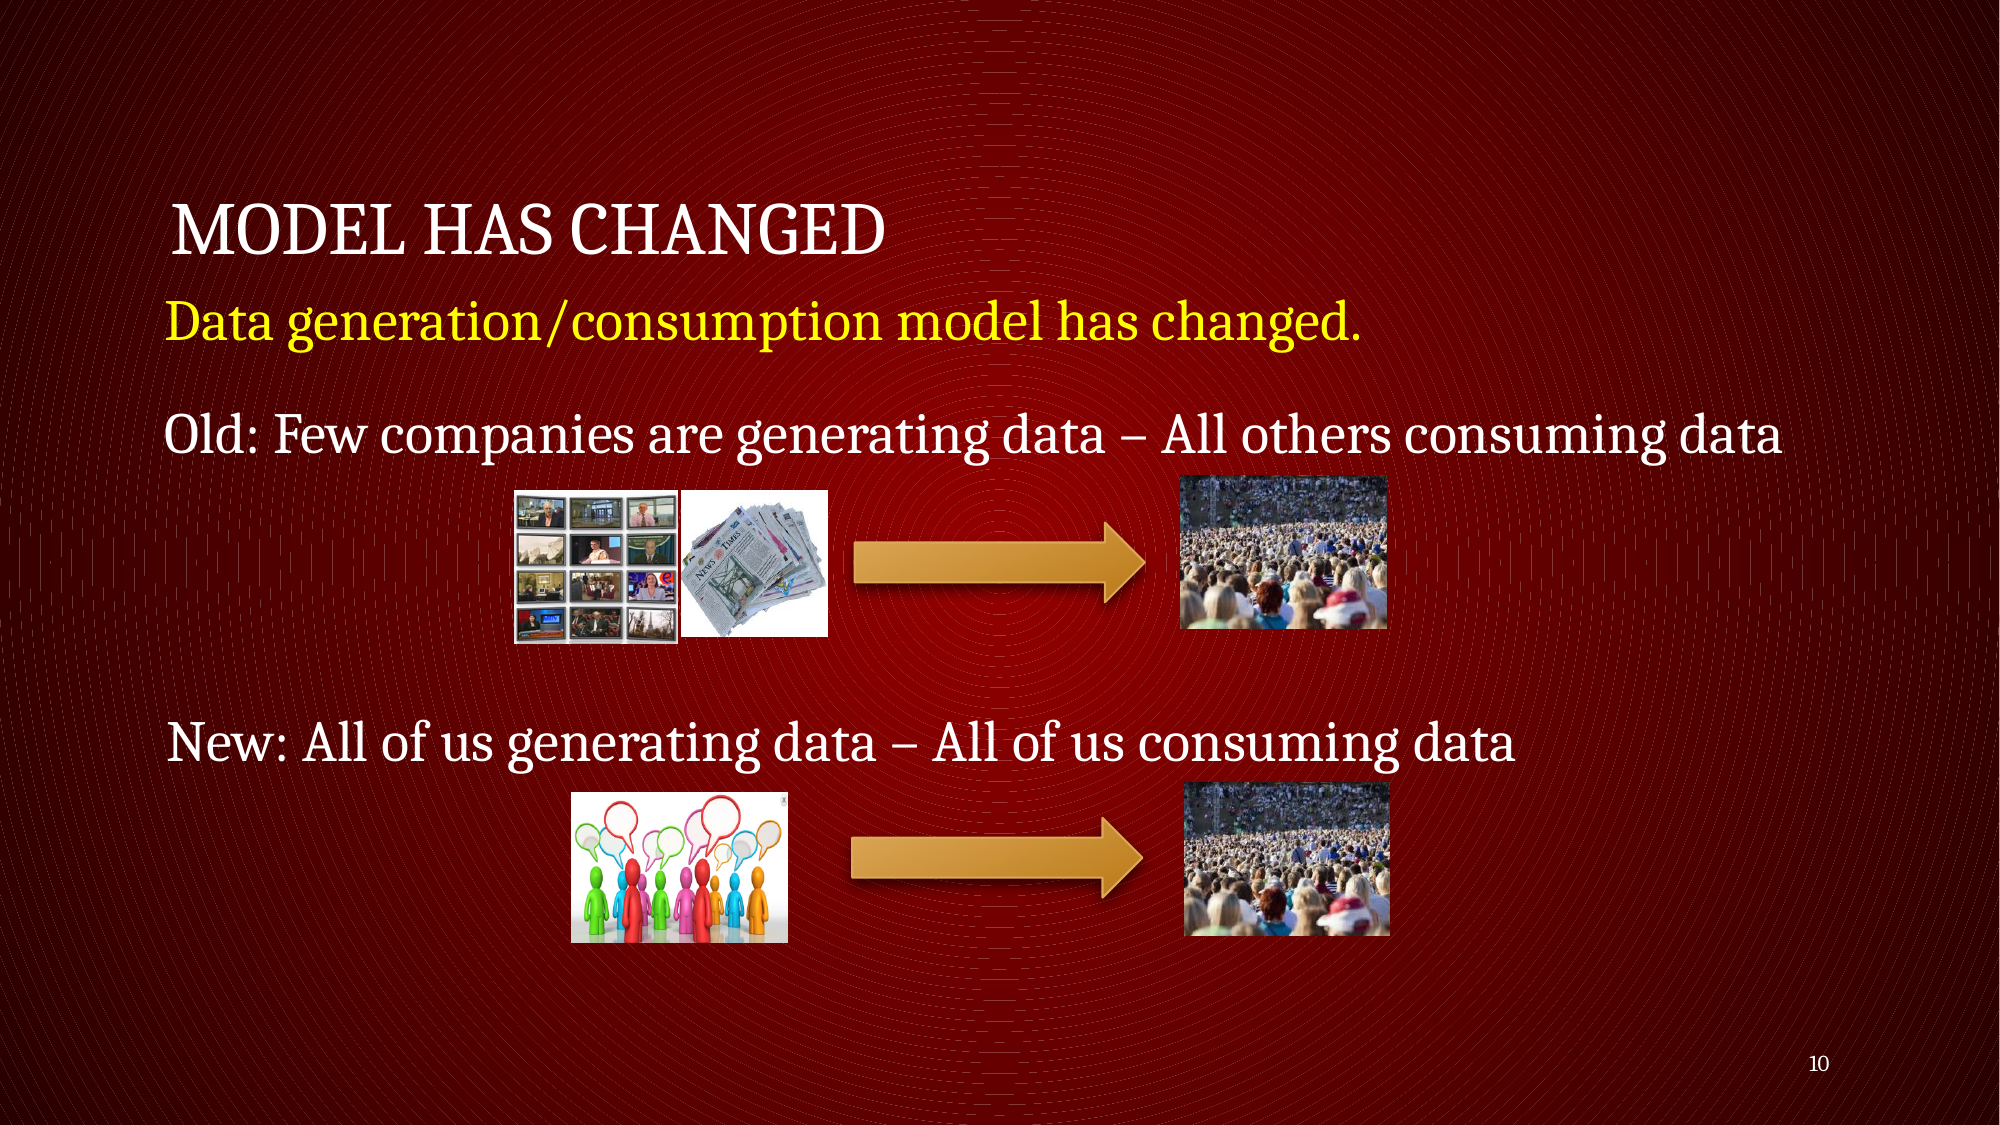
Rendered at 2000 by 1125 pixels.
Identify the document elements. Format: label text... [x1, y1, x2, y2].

text_box Old: Few companies are generating data – All others consuming data [149, 396, 1886, 474]
picture [513, 490, 679, 644]
text_box New: All of us generating data – All of us consuming data [151, 703, 1888, 782]
text_box Data generation/consumption model has changed. [149, 282, 1445, 361]
picture [1183, 782, 1390, 936]
text_box [853, 521, 1146, 604]
text_box [851, 816, 1144, 899]
picture [571, 792, 789, 944]
picture [680, 490, 828, 638]
picture [1180, 475, 1387, 629]
slide_number 10 [1712, 1045, 1850, 1078]
title Model Has Changed [149, 79, 1850, 280]
